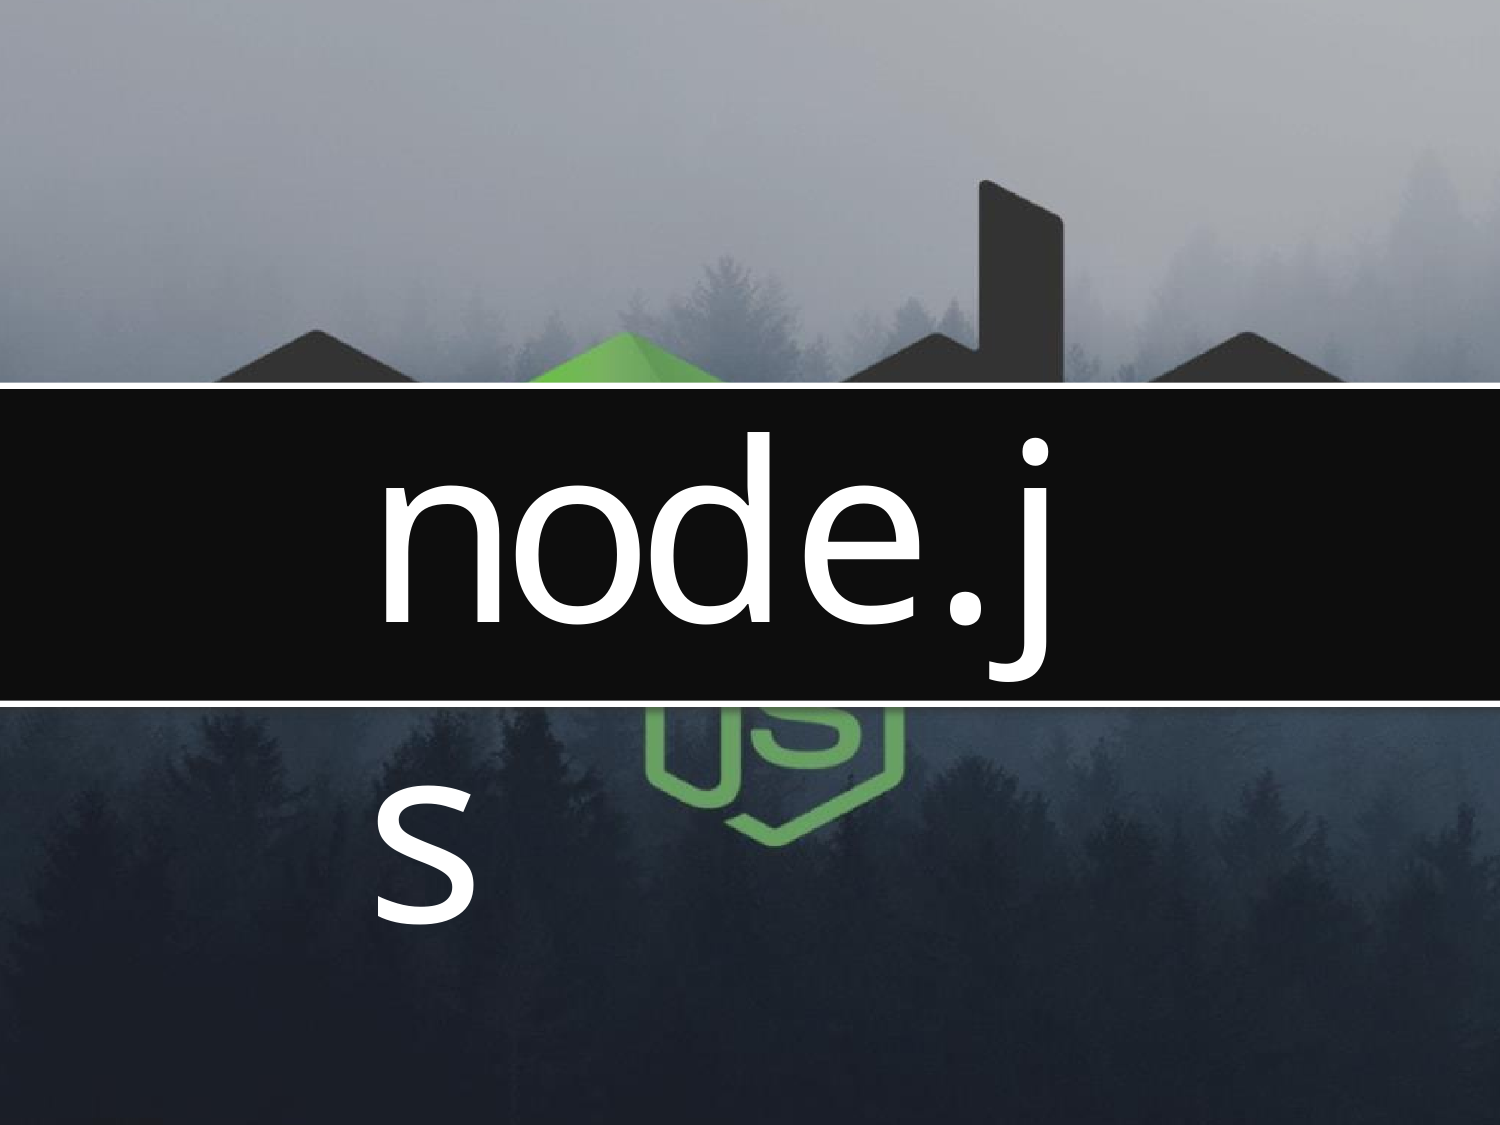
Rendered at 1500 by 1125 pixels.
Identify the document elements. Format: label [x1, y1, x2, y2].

text_box [0, 0, 1500, 1125]
